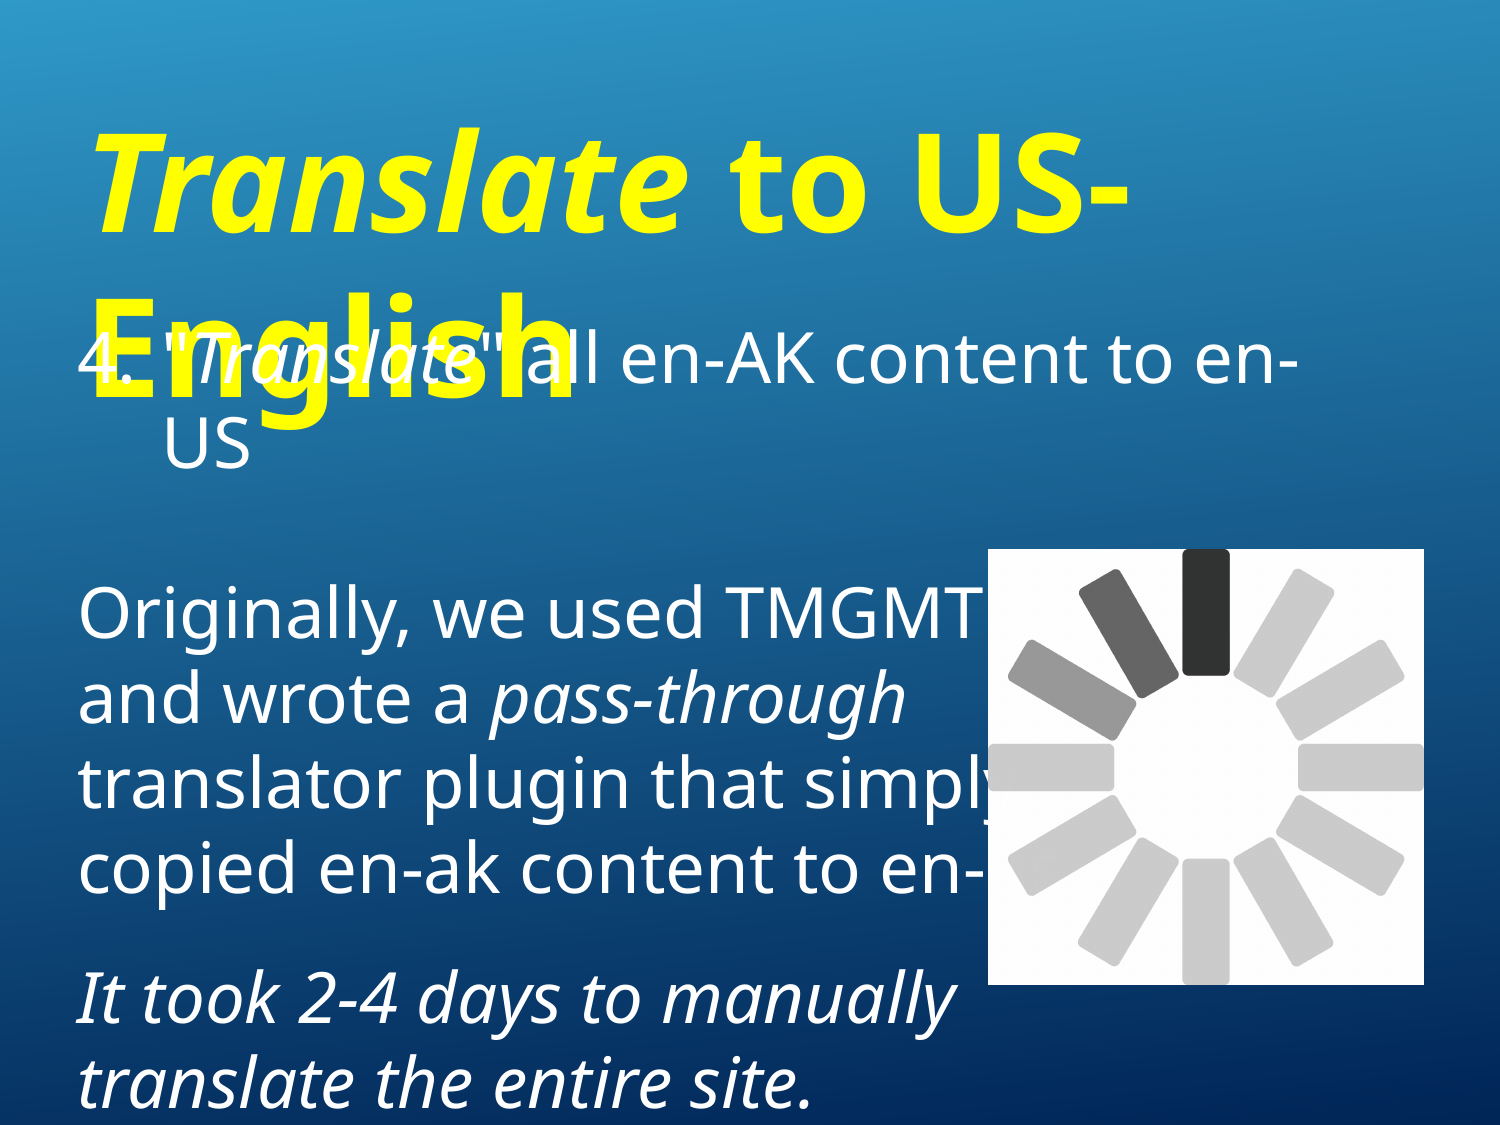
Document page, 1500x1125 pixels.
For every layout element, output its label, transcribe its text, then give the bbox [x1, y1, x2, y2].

text_box Translate to US-English [69, 87, 1425, 433]
text_box "Translate" all en-AK content to en-US Originally, we used TMGMT and wrote a pass-through translator plugin that simply copied en-ak content to en-us It took 2-4 days to manually translate the entire site. [62, 305, 1400, 1125]
picture [987, 549, 1425, 985]
